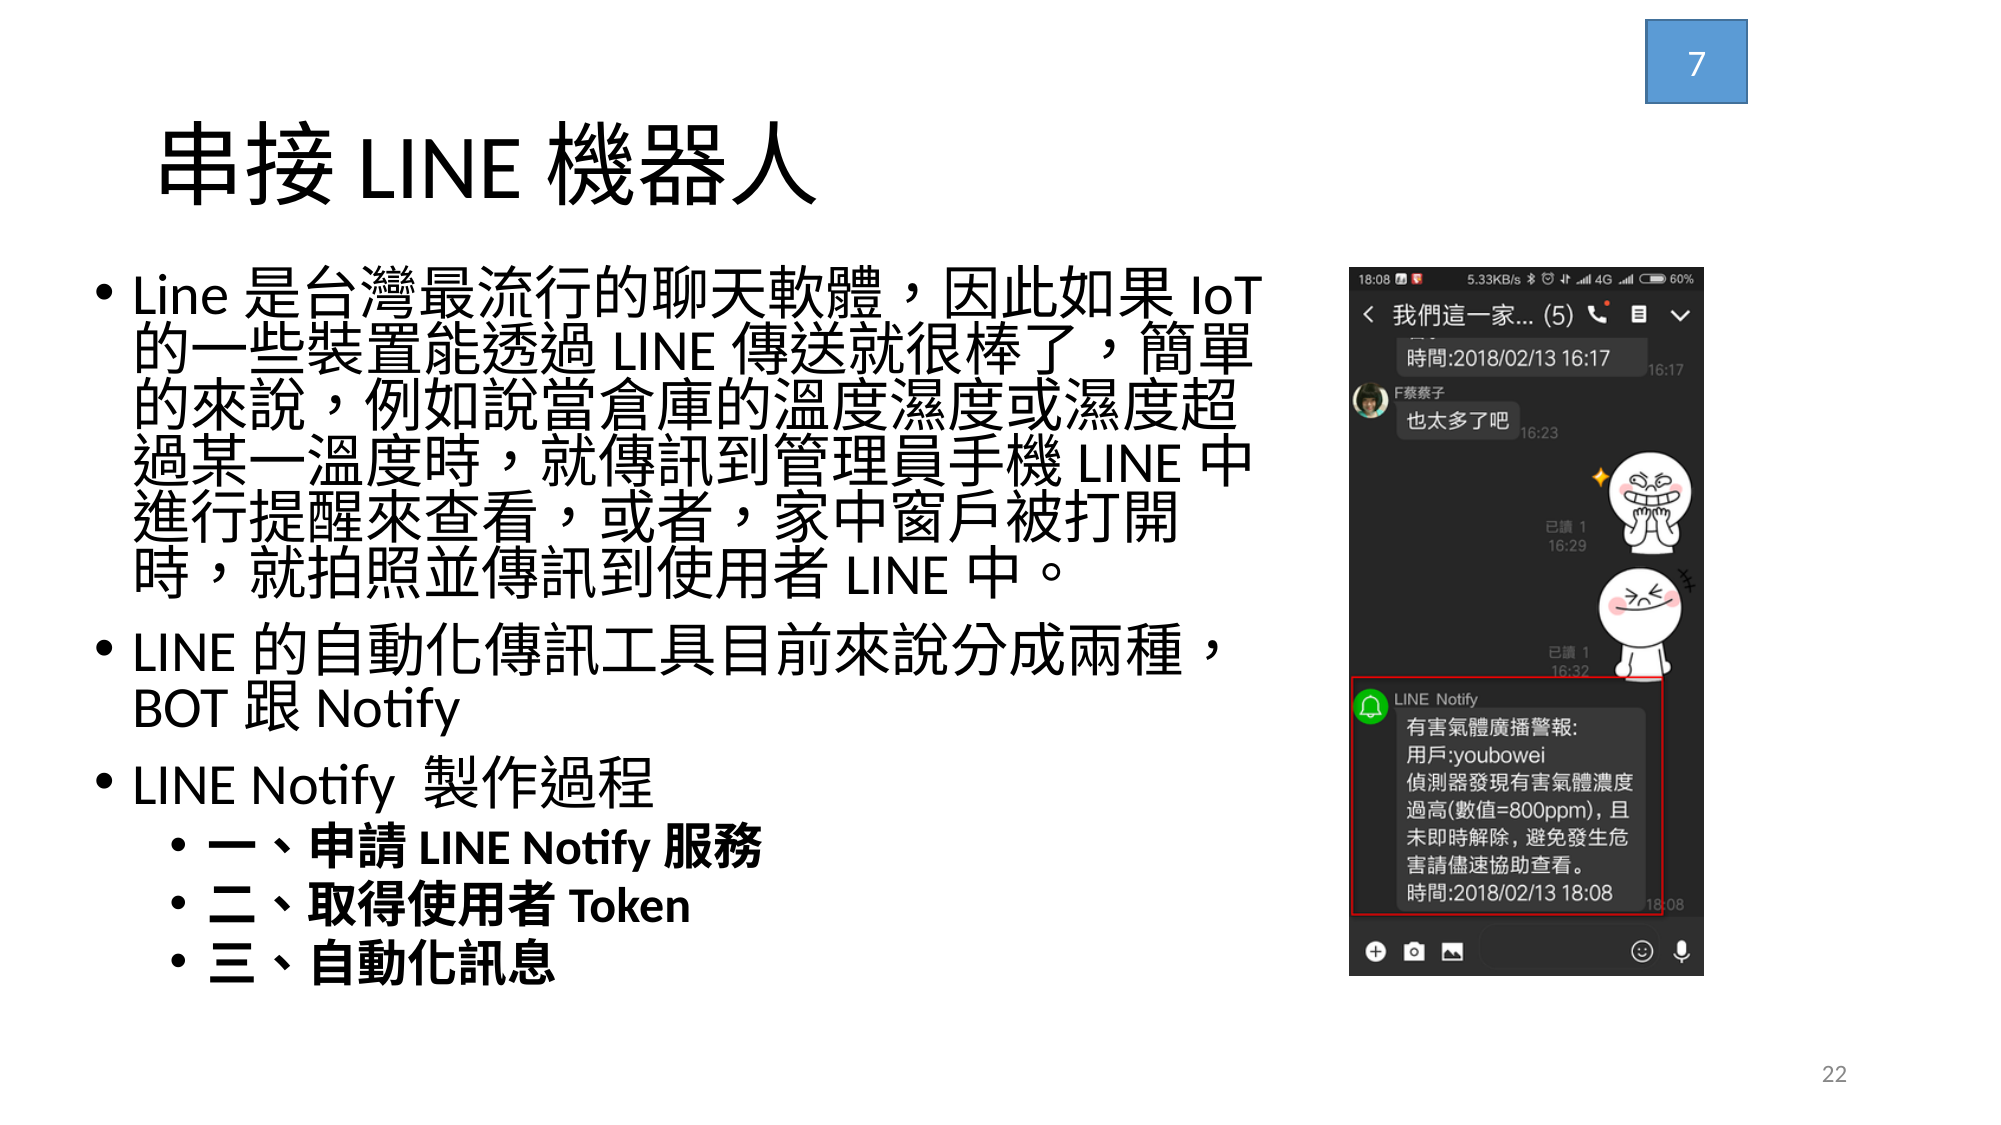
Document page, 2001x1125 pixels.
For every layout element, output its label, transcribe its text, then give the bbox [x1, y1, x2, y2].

title 串接LINE機器人 [137, 59, 1863, 278]
list Line是台灣最流行的聊天軟體，因此如果IoT的一些裝置能透過LINE傳送就很棒了，簡單的來說，例如說當倉庫的溫度濕度或濕度超過某一溫度時，就傳訊到管理員手機LINE中進行提醒來查看，或者，家中窗戶被打開時，就拍照並傳訊到使用者LINE中。 LINE的自動化傳訊工具目前來說分成兩種，BOT跟Notify LINE Notify 製作過程 一、申請LINE Notify服務 二、取得使用者Token 三、自動化訊息 [79, 262, 1284, 1050]
text_box 7 [1646, 20, 1747, 103]
slide_number ‹#› [1412, 1042, 1863, 1103]
picture [1348, 266, 1704, 976]
